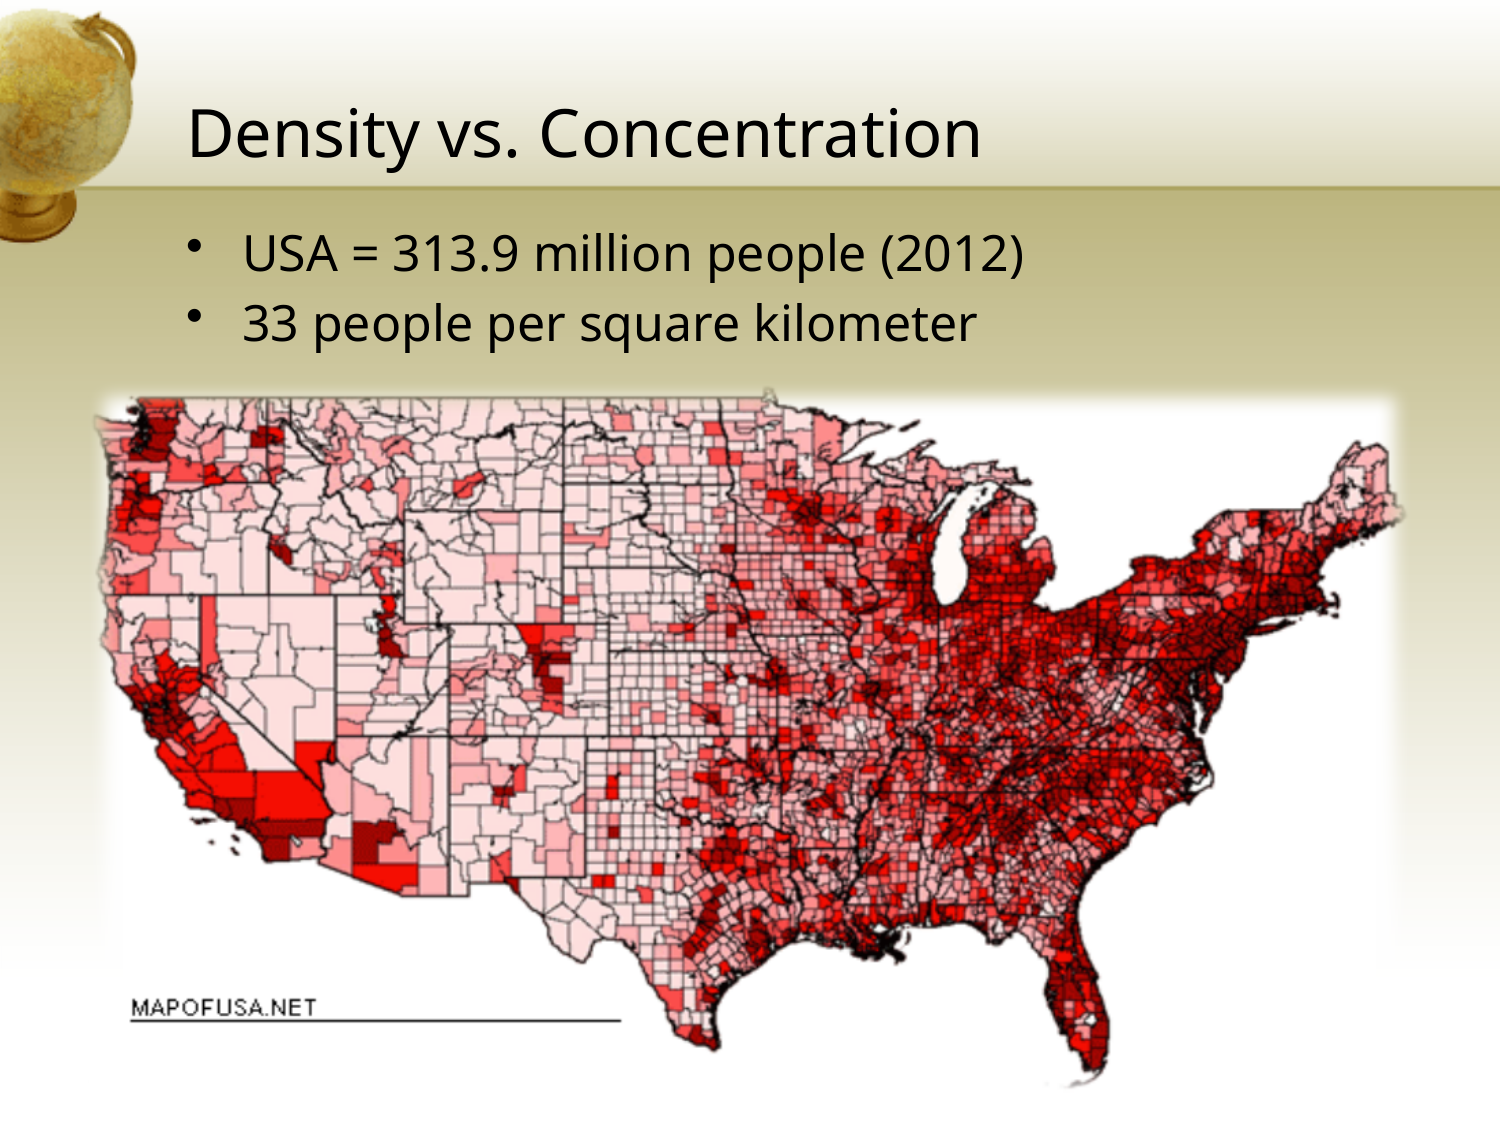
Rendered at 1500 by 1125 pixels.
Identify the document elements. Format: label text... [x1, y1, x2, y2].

title Density vs. Concentration [171, 36, 1436, 179]
list USA = 313.9 million people (2012) 33 people per square kilometer [171, 214, 1436, 1018]
picture [0, 0, 1500, 1125]
